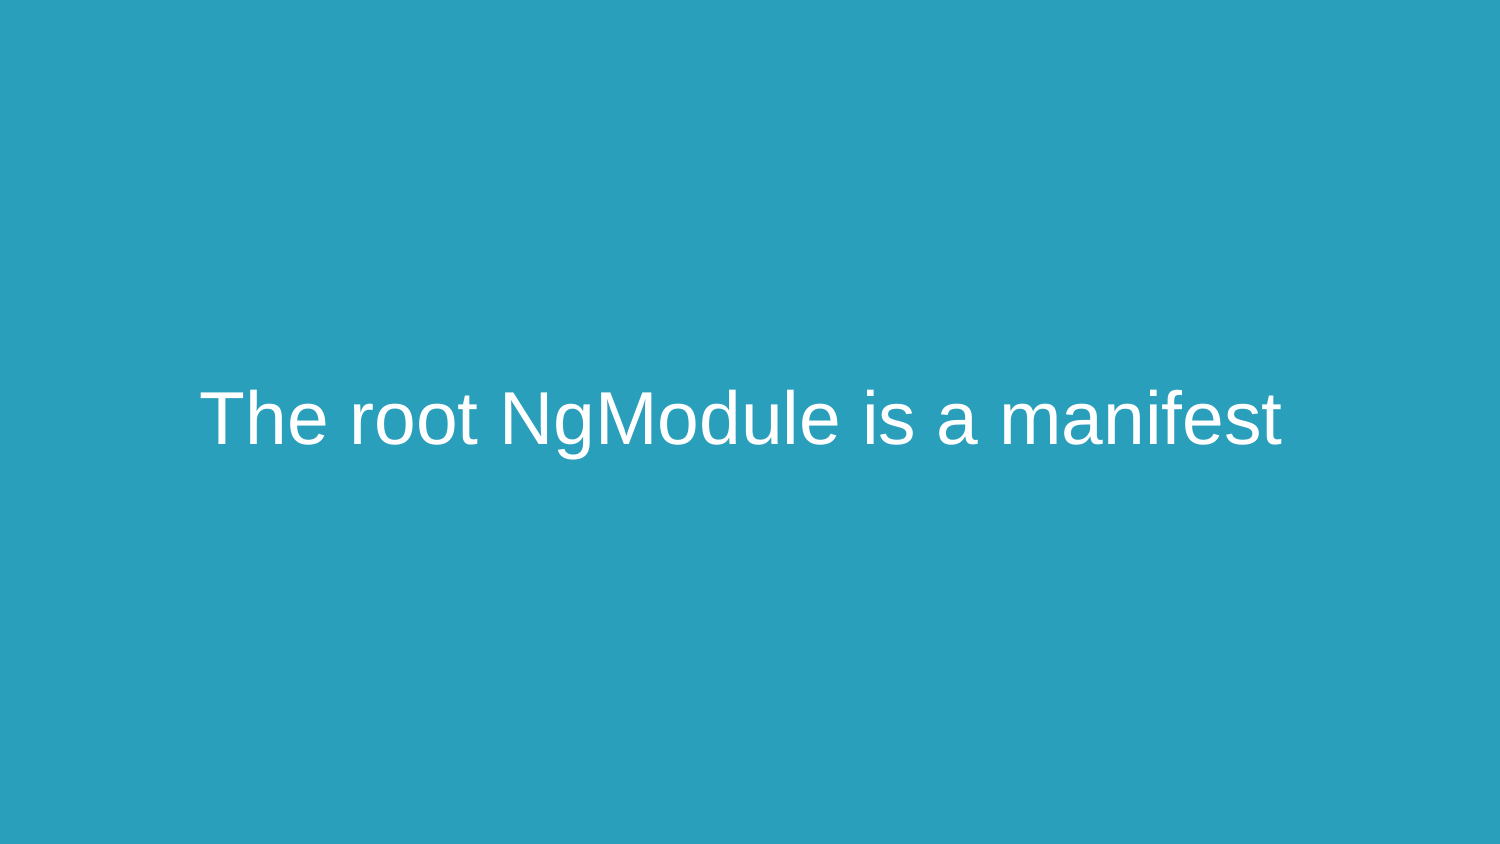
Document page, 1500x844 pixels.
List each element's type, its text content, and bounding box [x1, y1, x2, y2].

title The root NgModule is a manifest [51, 137, 1443, 707]
